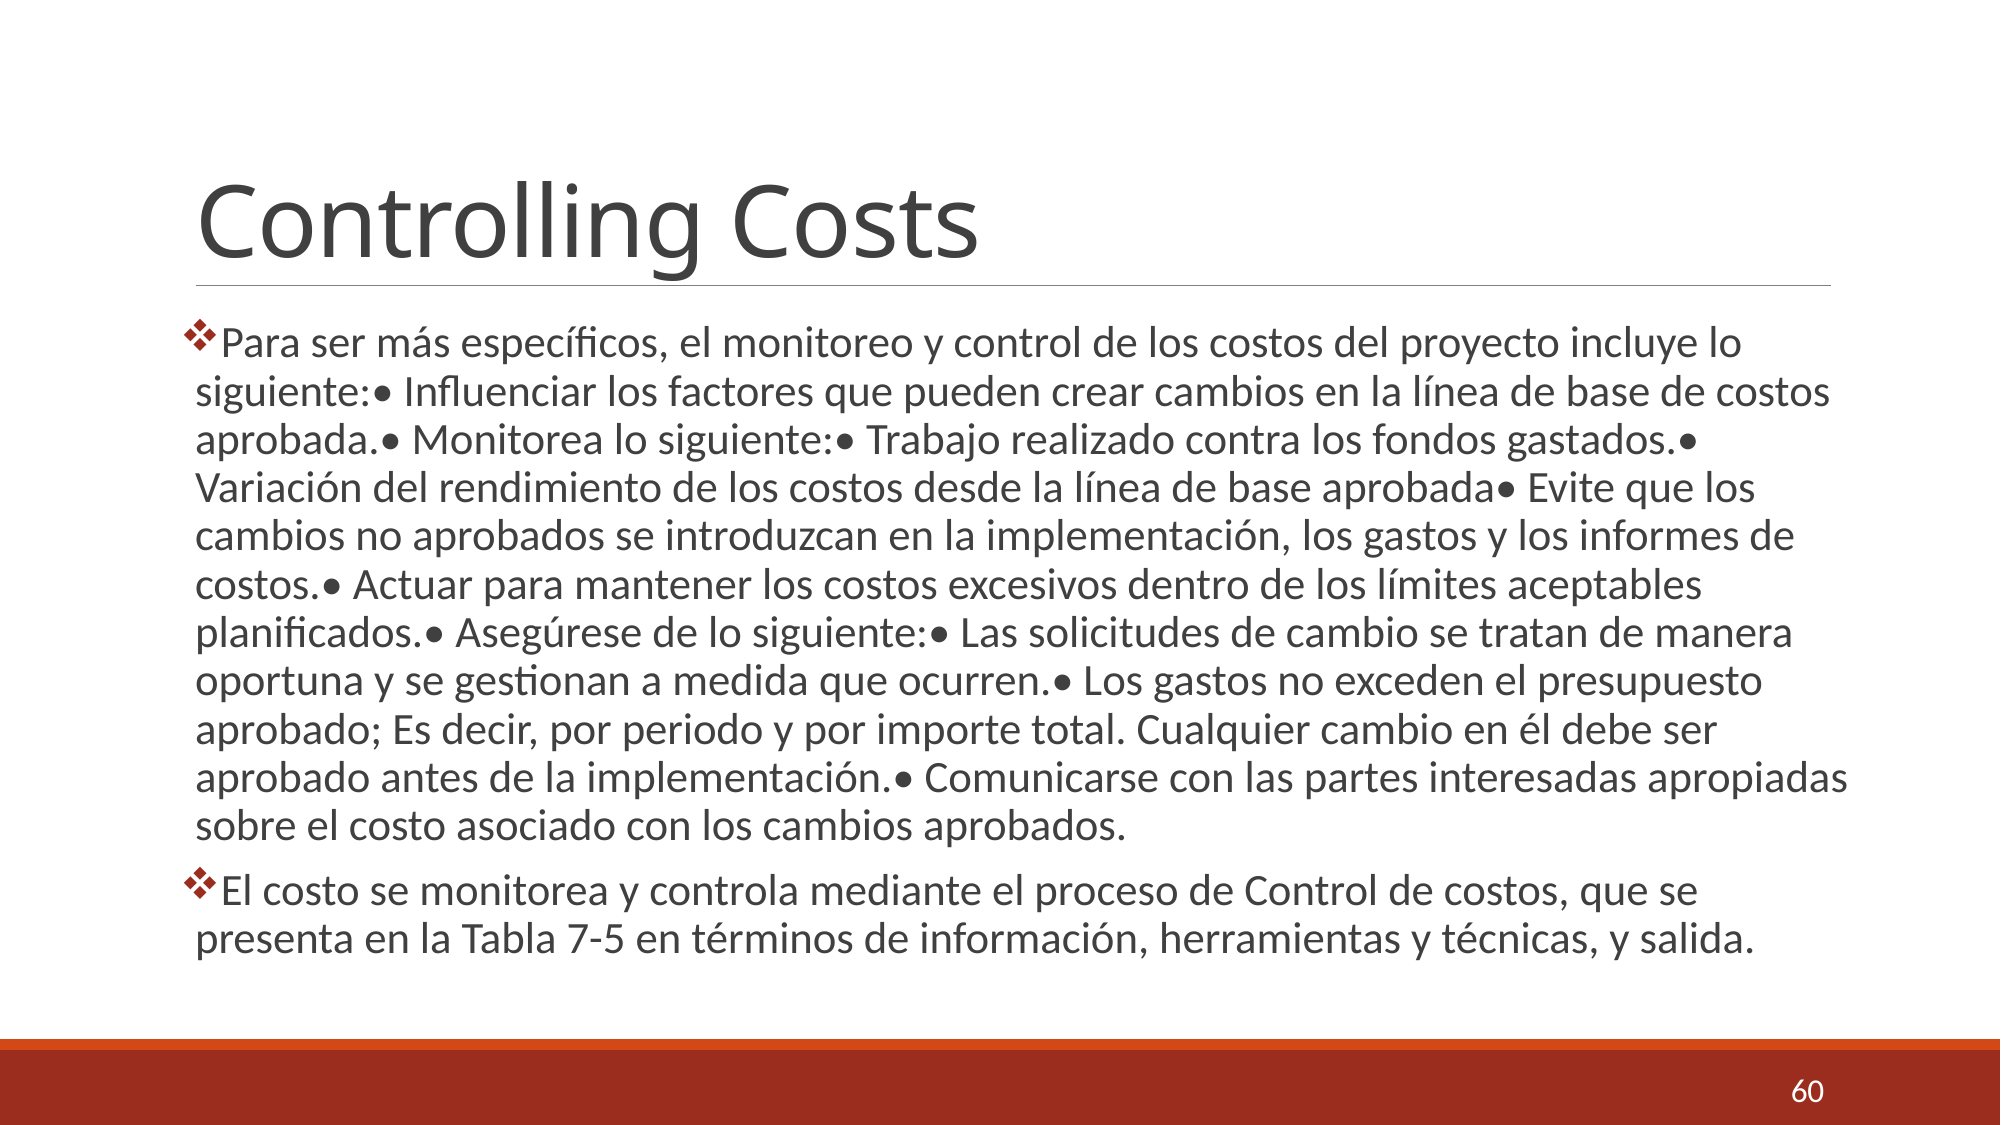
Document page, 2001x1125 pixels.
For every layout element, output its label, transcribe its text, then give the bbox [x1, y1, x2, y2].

list Para ser más específicos, el monitoreo y control de los costos del proyecto incluye lo siguiente:• Influenciar los factores que pueden crear cambios en la línea de base de costos aprobada.• Monitorea lo siguiente:• Trabajo realizado contra los fondos gastados.• Variación del rendimiento de los costos desde la línea de base aprobada• Evite que los cambios no aprobados se introduzcan en la implementación, los gastos y los informes de costos.• Actuar para mantener los costos excesivos dentro de los límites aceptables planificados.• Asegúrese de lo siguiente:• Las solicitudes de cambio se tratan de manera oportuna y se gestionan a medida que ocurren.• Los gastos no exceden el presupuesto aprobado; Es decir, por periodo y por importe total. Cualquier cambio en él debe ser aprobado antes de la implementación.• Comunicarse con las partes interesadas apropiadas sobre el costo asociado con los cambios aprobados. El costo se monitorea y controla mediante el proceso de Control de costos, que se presenta en la Tabla 7-5 en términos de información, herramientas y técnicas, y salida. [180, 311, 1864, 1060]
slide_number 60 [1624, 1059, 1840, 1120]
title Controlling Costs [180, 47, 1830, 285]
